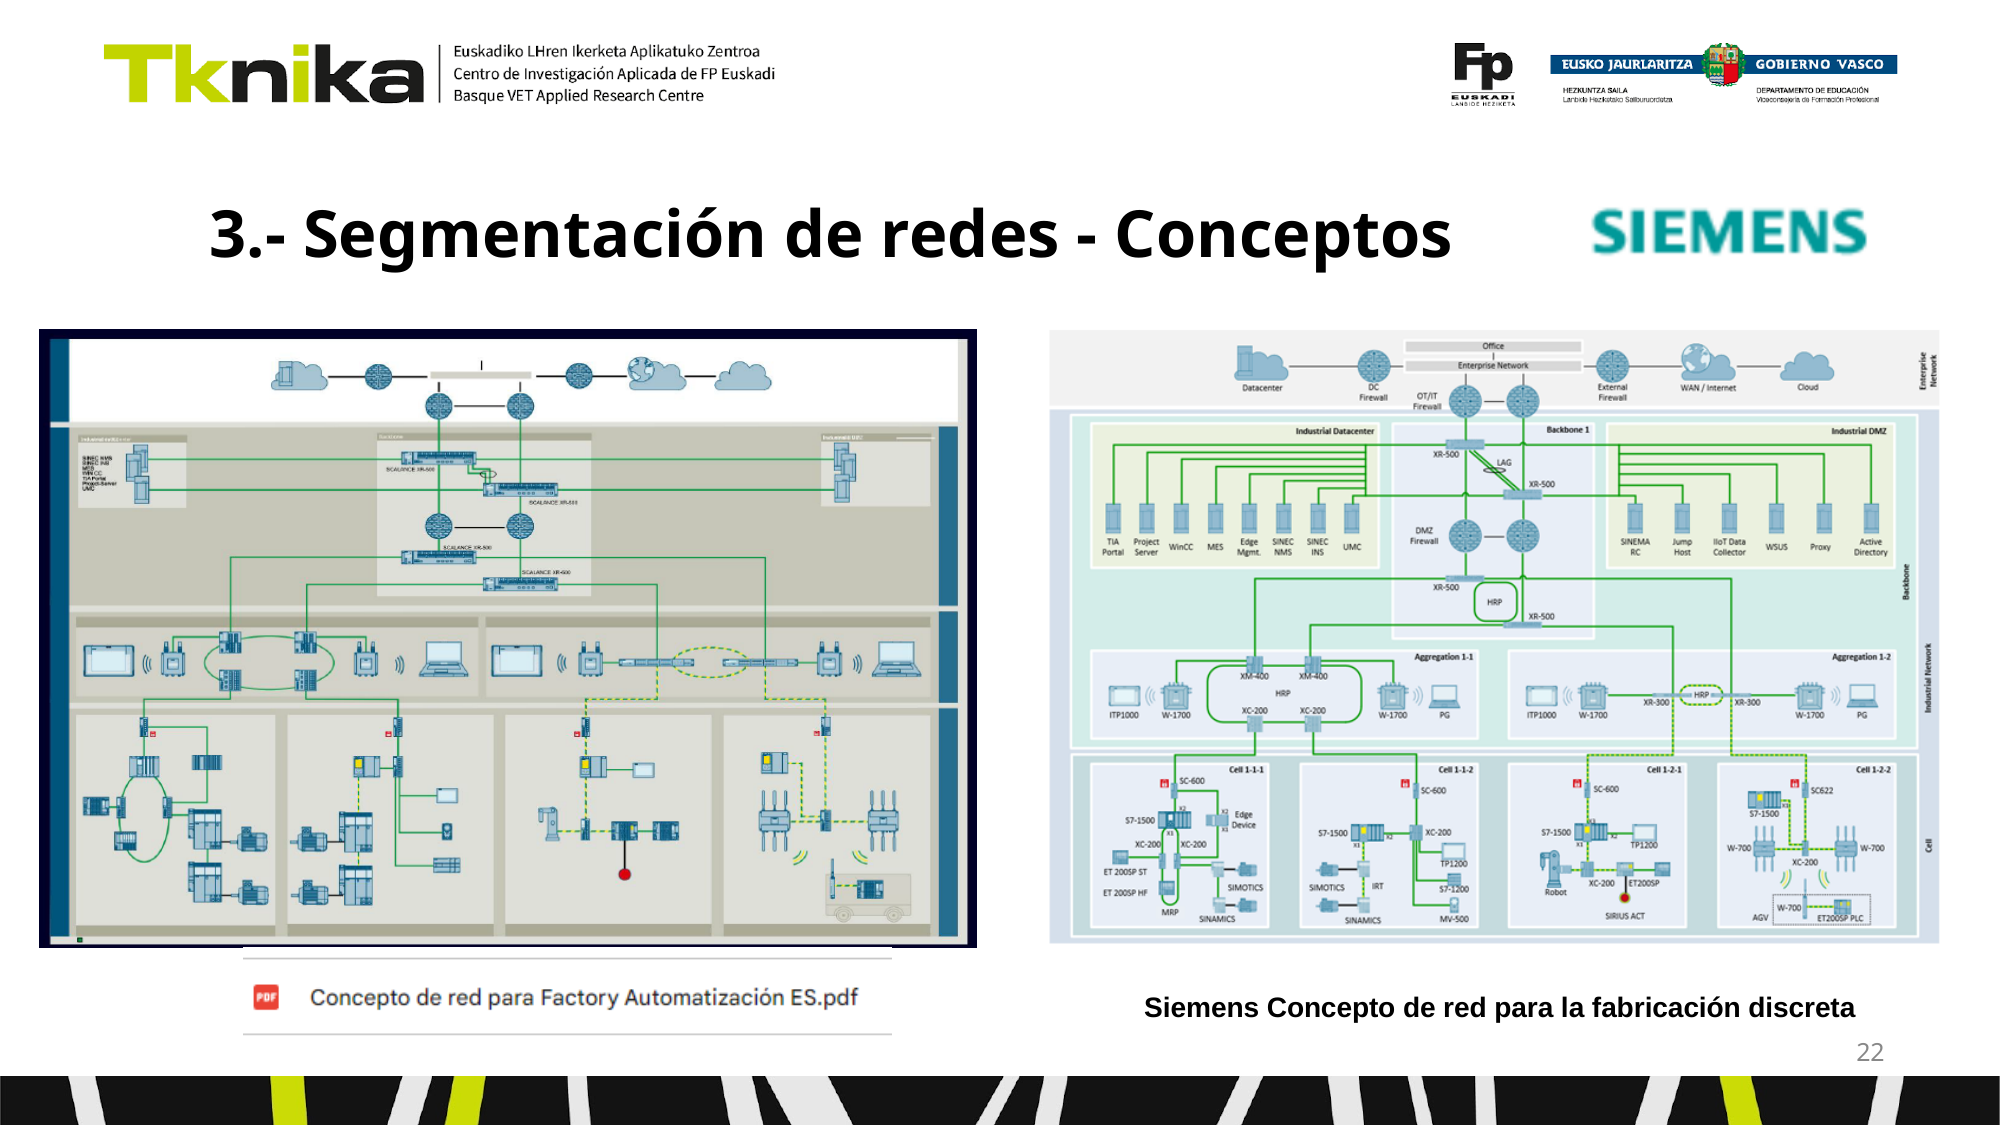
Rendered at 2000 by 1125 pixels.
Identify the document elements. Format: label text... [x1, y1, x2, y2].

title 3.- Segmentación de redes - Conceptos [130, 184, 1534, 279]
text_box Siemens Concepto de red para la fabricación discreta [1129, 966, 1935, 1048]
slide_number ‹#› [1433, 1048, 1900, 1084]
picture [39, 328, 977, 1048]
picture [1038, 323, 1950, 954]
picture [1568, 186, 1900, 277]
picture [0, 1076, 2000, 1125]
picture [102, 42, 1898, 106]
